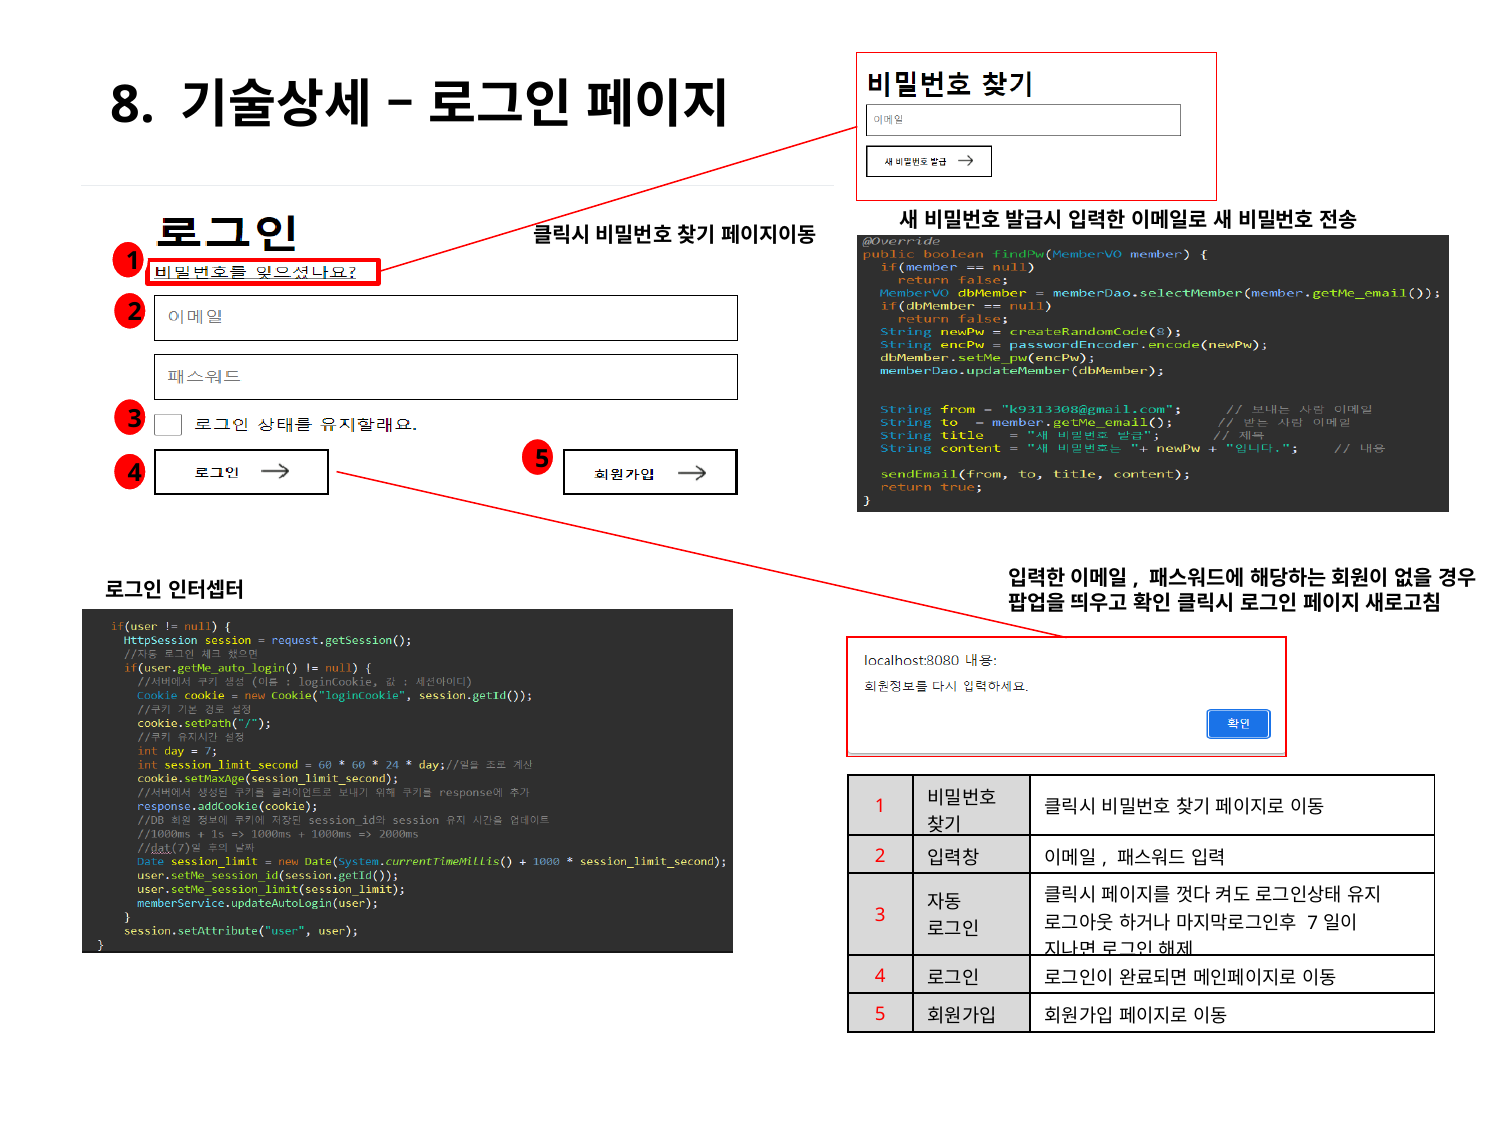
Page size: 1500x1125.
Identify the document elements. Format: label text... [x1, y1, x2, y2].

table_cell 회원가입 [914, 994, 1029, 1031]
picture [847, 637, 1286, 756]
picture [82, 609, 733, 953]
picture [81, 184, 835, 551]
table_header 비밀번호 찾기 [914, 776, 1029, 834]
table_cell 2 [849, 836, 912, 872]
table_cell 입력창 [914, 836, 1029, 872]
text_box 입력한 이메일, 패스워드에 해당하는 회원이 없을 경우 팝업을 띄우고 확인 클릭시 로그인 페이지 새로고침 [1072, 557, 1498, 623]
table_header 클릭시 비밀번호 찾기 페이지로 이동 [1031, 776, 1434, 834]
text_box 새 비밀번호 발급시 입력한 이메일로 새 비밀번호 전송 [884, 198, 1373, 234]
picture [857, 235, 1449, 512]
table_cell 로그인 [914, 956, 1029, 992]
table_cell 5 [849, 994, 912, 1031]
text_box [378, 126, 858, 272]
table_cell 회원가입 페이지로 이동 [1031, 994, 1434, 1031]
table_cell 3 [849, 874, 912, 954]
table_cell 클릭시 페이지를 껏다 켜도 로그인상태 유지 로그아웃 하거나 마지막로그인후 7일이 지나면 로그인 해제 [1031, 874, 1434, 954]
table_cell 이메일, 패스워드 입력 [1031, 836, 1434, 872]
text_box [336, 471, 1067, 638]
text_box 8. 기술상세 – 로그인 페이지 [95, 62, 745, 140]
table_cell 로그인이 완료되면 메인페이지로 이동 [1031, 956, 1434, 992]
table_cell 자동 로그인 [914, 874, 1029, 954]
table_cell 4 [849, 956, 912, 992]
picture [857, 53, 1217, 201]
text_box 로그인 인터셉터 [90, 569, 260, 608]
table_header 1 [849, 776, 912, 834]
